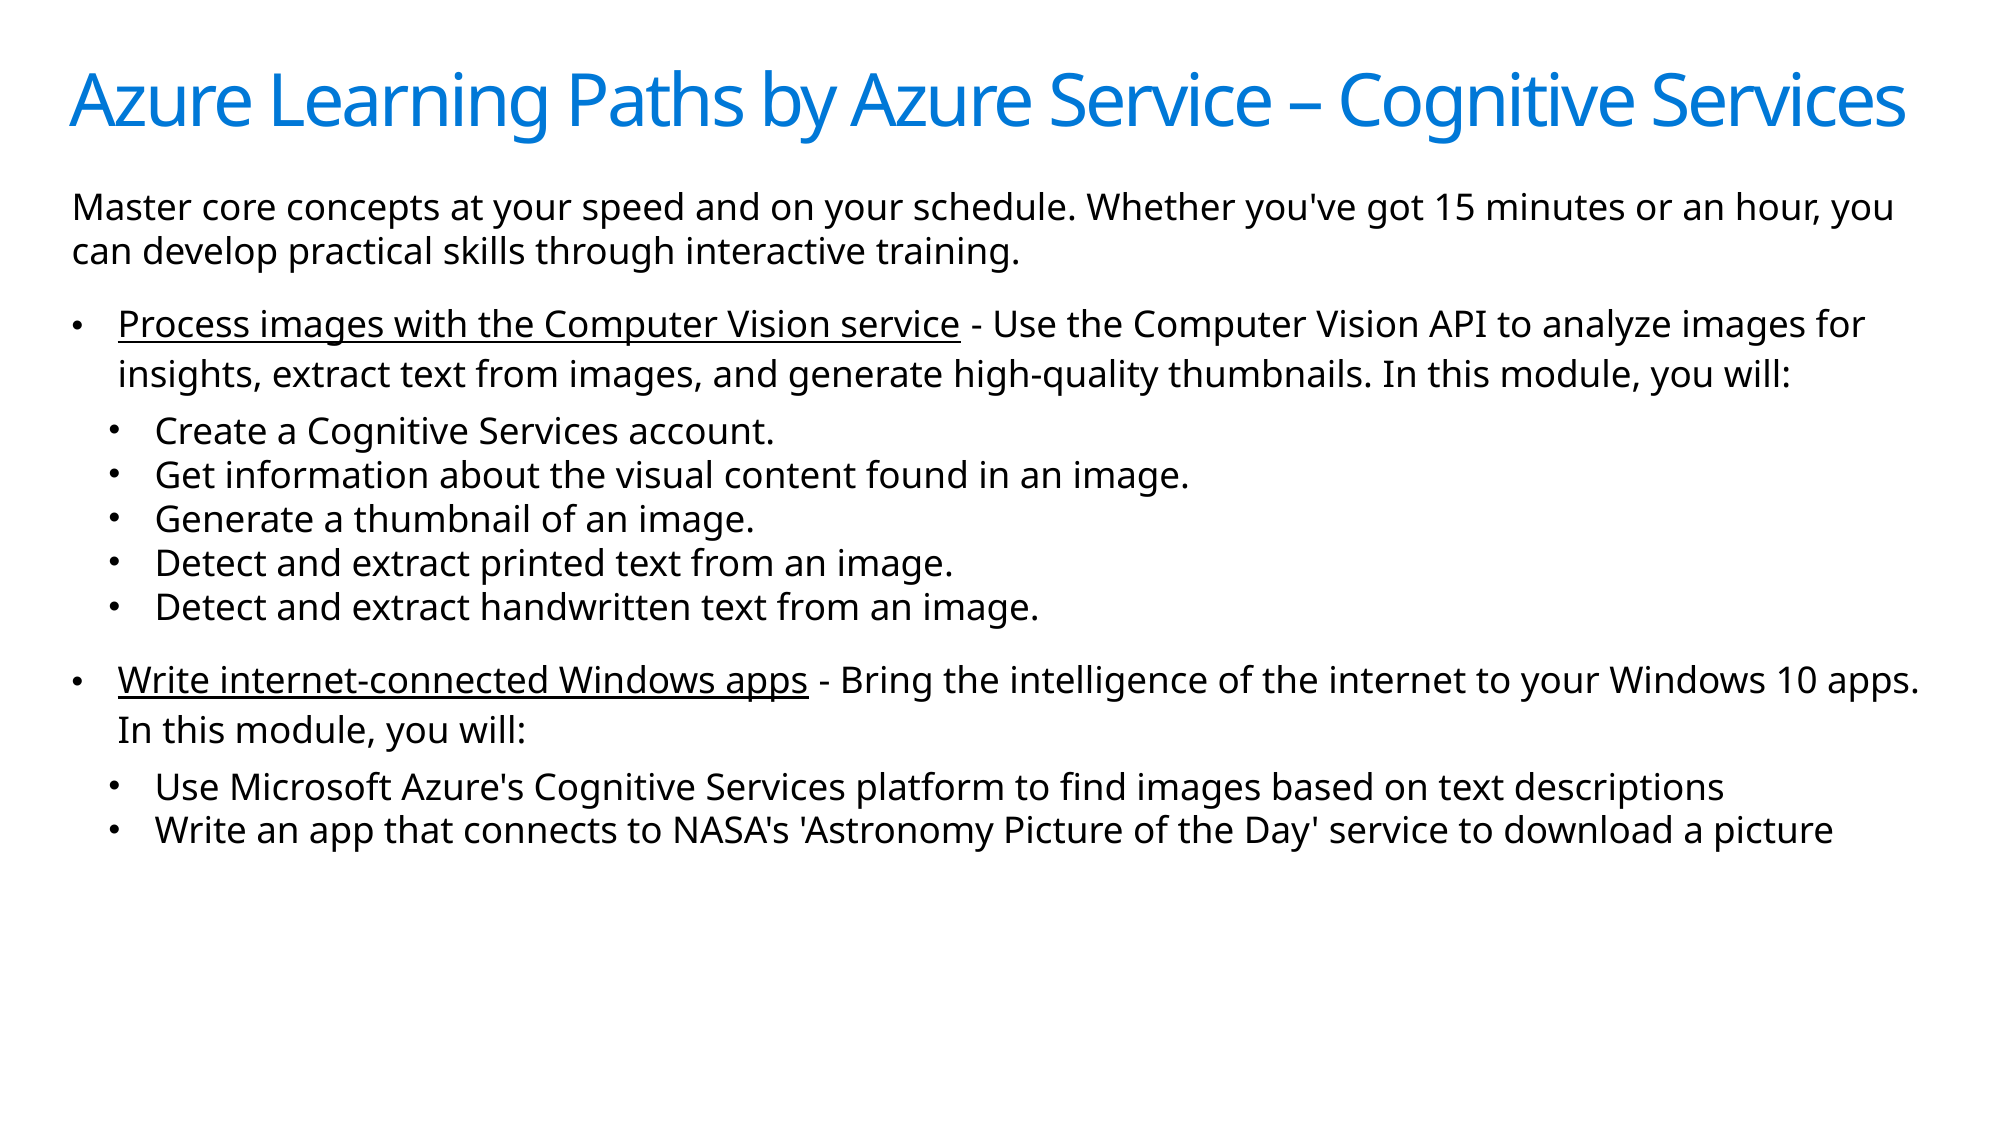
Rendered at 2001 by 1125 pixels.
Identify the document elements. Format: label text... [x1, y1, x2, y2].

title Azure Learning Paths by Azure Service – Cognitive Services [69, 36, 1930, 158]
list Master core concepts at your speed and on your schedule. Whether you've got 15 minutes or an hour, you can develop practical skills through interactive training. Process images with the Computer Vision service - Use the Computer Vision API to analyze images for insights, extract text from images, and generate high-quality thumbnails. In this module, you will: Create a Cognitive Services account. Get information about the visual content found in an image. Generate a thumbnail of an image. Detect and extract printed text from an image. Detect and extract handwritten text from an image. Write internet-connected Windows apps - Bring the intelligence of the internet to your Windows 10 apps. In this module, you will: Use Microsoft Azure's Cognitive Services platform to find images based on text descriptions Write an app that connects to NASA's 'Astronomy Picture of the Day' service to download a picture [71, 183, 1932, 938]
